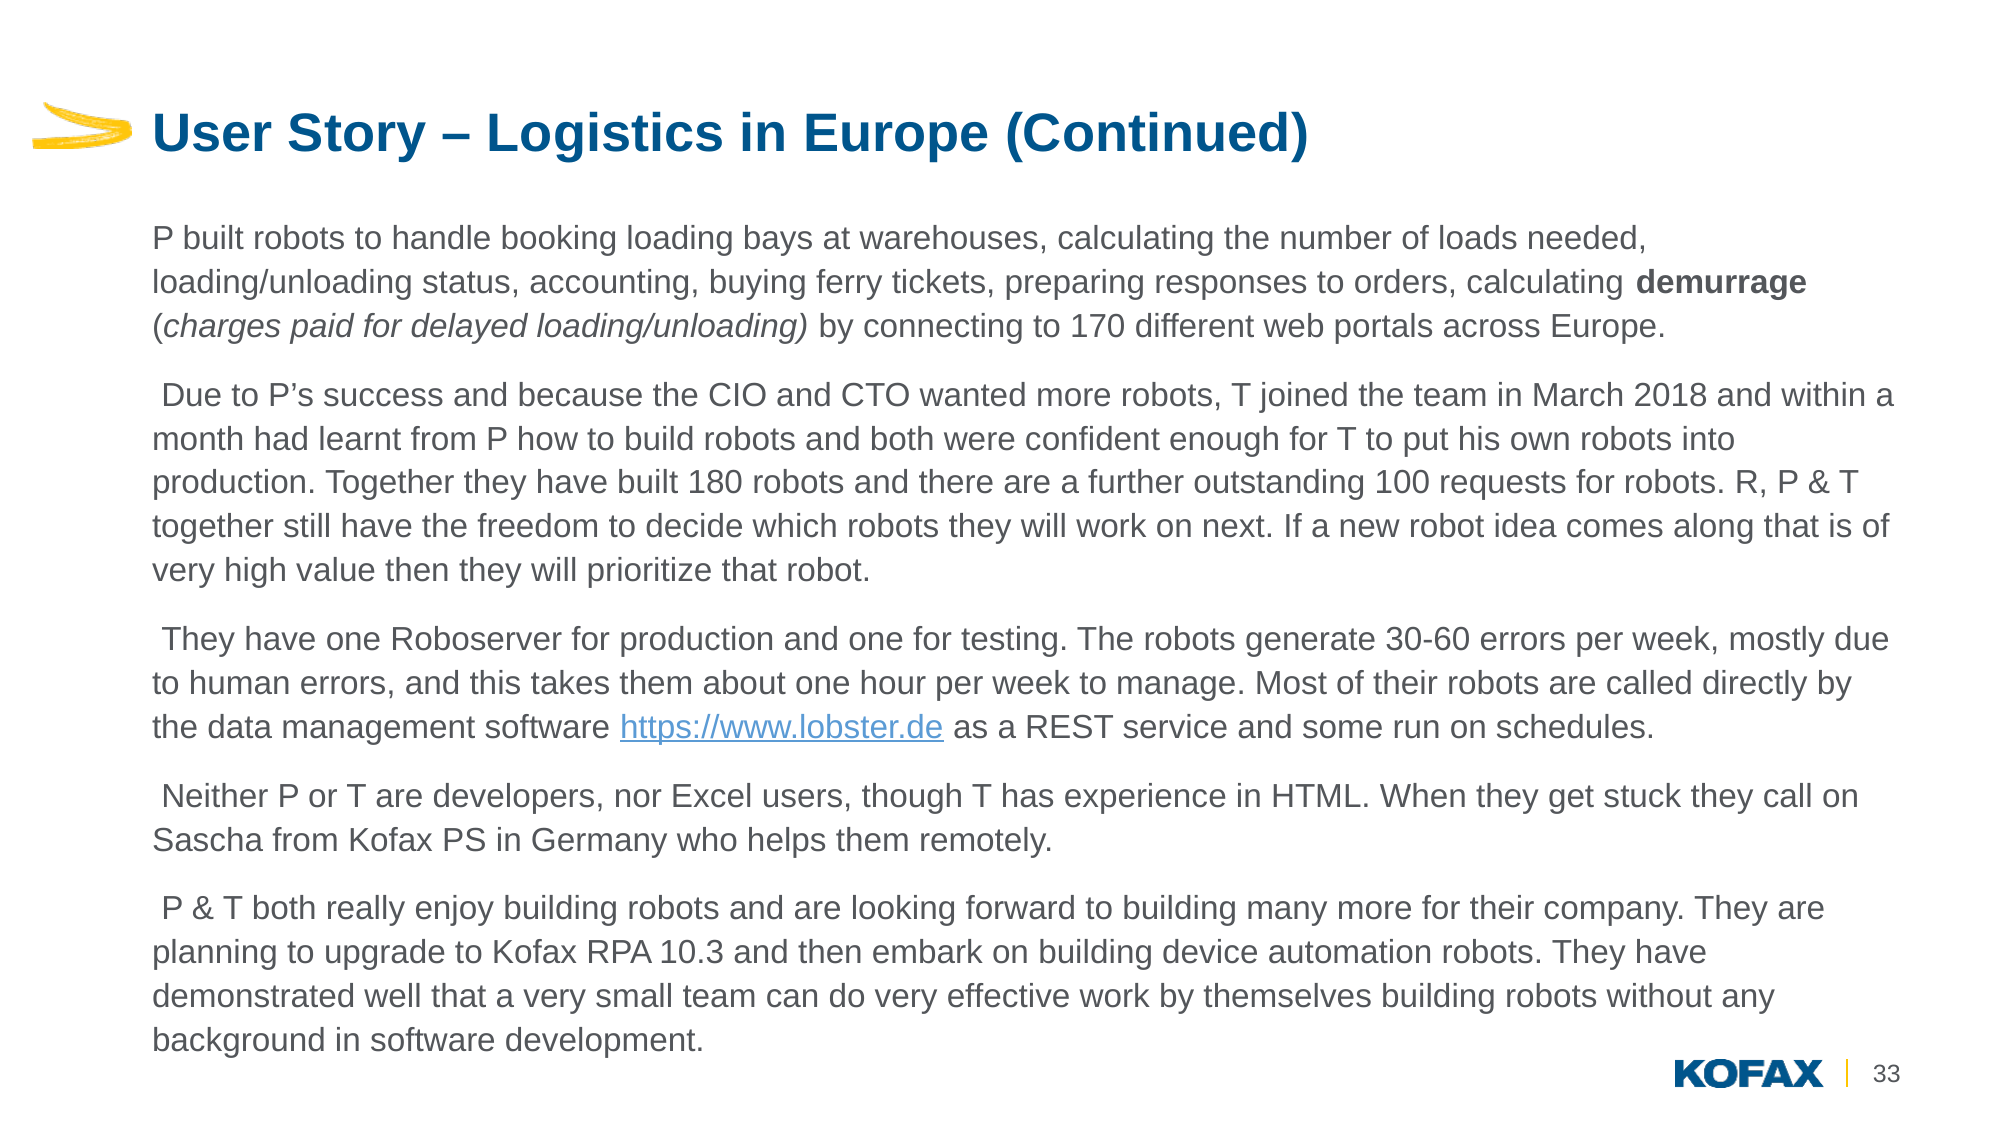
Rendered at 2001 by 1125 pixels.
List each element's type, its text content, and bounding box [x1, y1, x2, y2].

slide_number 33 [1857, 1042, 1959, 1103]
list P built robots to handle booking loading bays at warehouses, calculating the number of loads needed, loading/unloading status, accounting, buying ferry tickets, preparing responses to orders, calculating demurrage (charges paid for delayed loading/unloading) by connecting to 170 different web portals across Europe. Due to P’s success and because the CIO and CTO wanted more robots, T joined the team in March 2018 and within a month had learnt from P how to build robots and both were confident enough for T to put his own robots into production. Together they have built 180 robots and there are a further outstanding 100 requests for robots. R, P & T together still have the freedom to decide which robots they will work on next. If a new robot idea comes along that is of very high value then they will prioritize that robot. They have one Roboserver for production and one for testing. The robots generate 30-60 errors per week, mostly due to human errors, and this takes them about one hour per week to manage. Most of their robots are called directly by the data management software https://www.lobster.de as a REST service and some run on schedules. Neither P or T are developers, nor Excel users, though T has experience in HTML. When they get stuck they call on Sascha from Kofax PS in Germany who helps them remotely. P & T both really enjoy building robots and are looking forward to building many more for their company. They are planning to upgrade to Kofax RPA 10.3 and then embark on building device automation robots. They have demonstrated well that a very small team can do very effective work by themselves building robots without any background in software development. [137, 204, 1919, 998]
picture [1675, 1059, 1824, 1088]
picture [32, 102, 132, 149]
title User Story – Logistics in Europe (Continued) [137, 97, 1914, 204]
